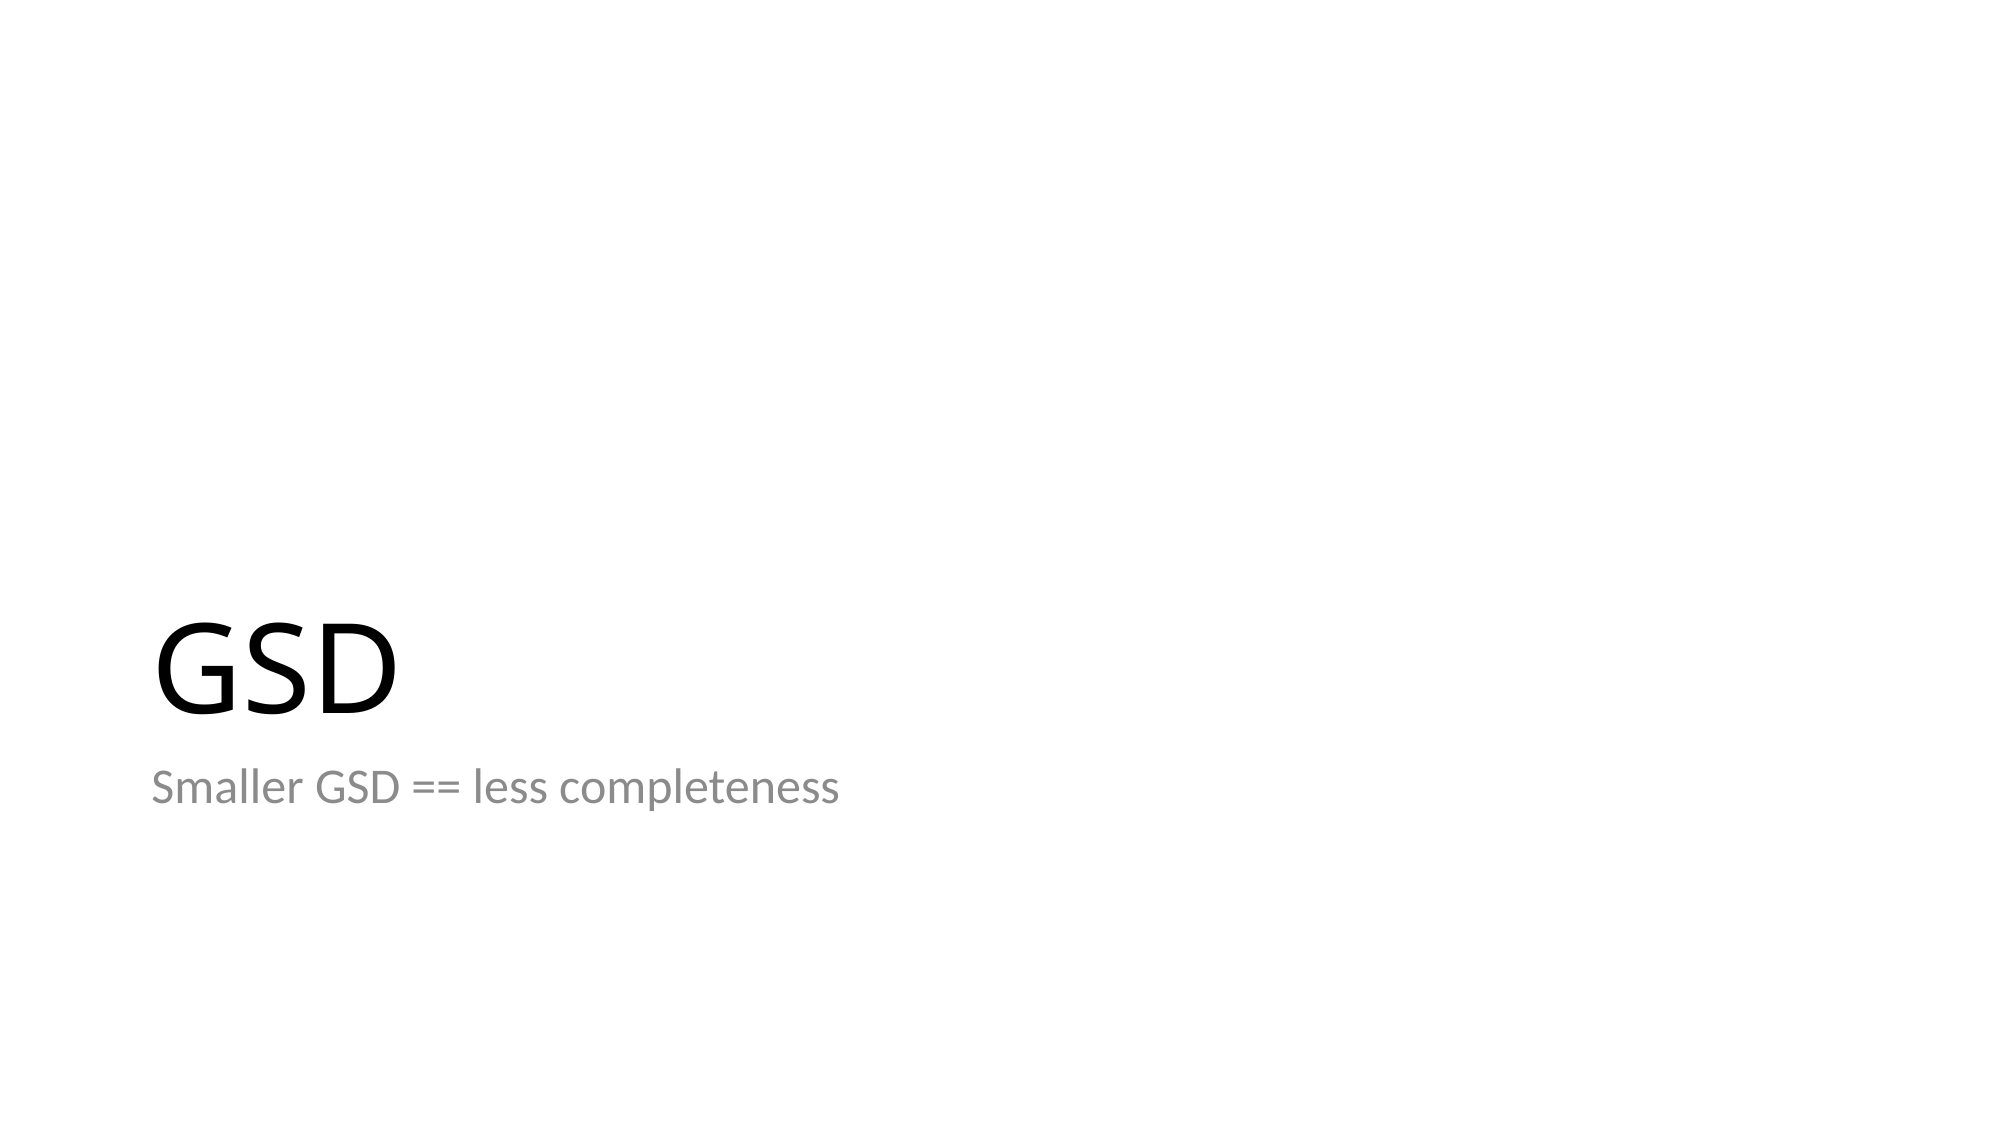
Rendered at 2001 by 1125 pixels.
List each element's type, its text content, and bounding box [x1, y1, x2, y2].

list Smaller GSD == less completeness [136, 752, 1862, 999]
title GSD [136, 280, 1862, 749]
